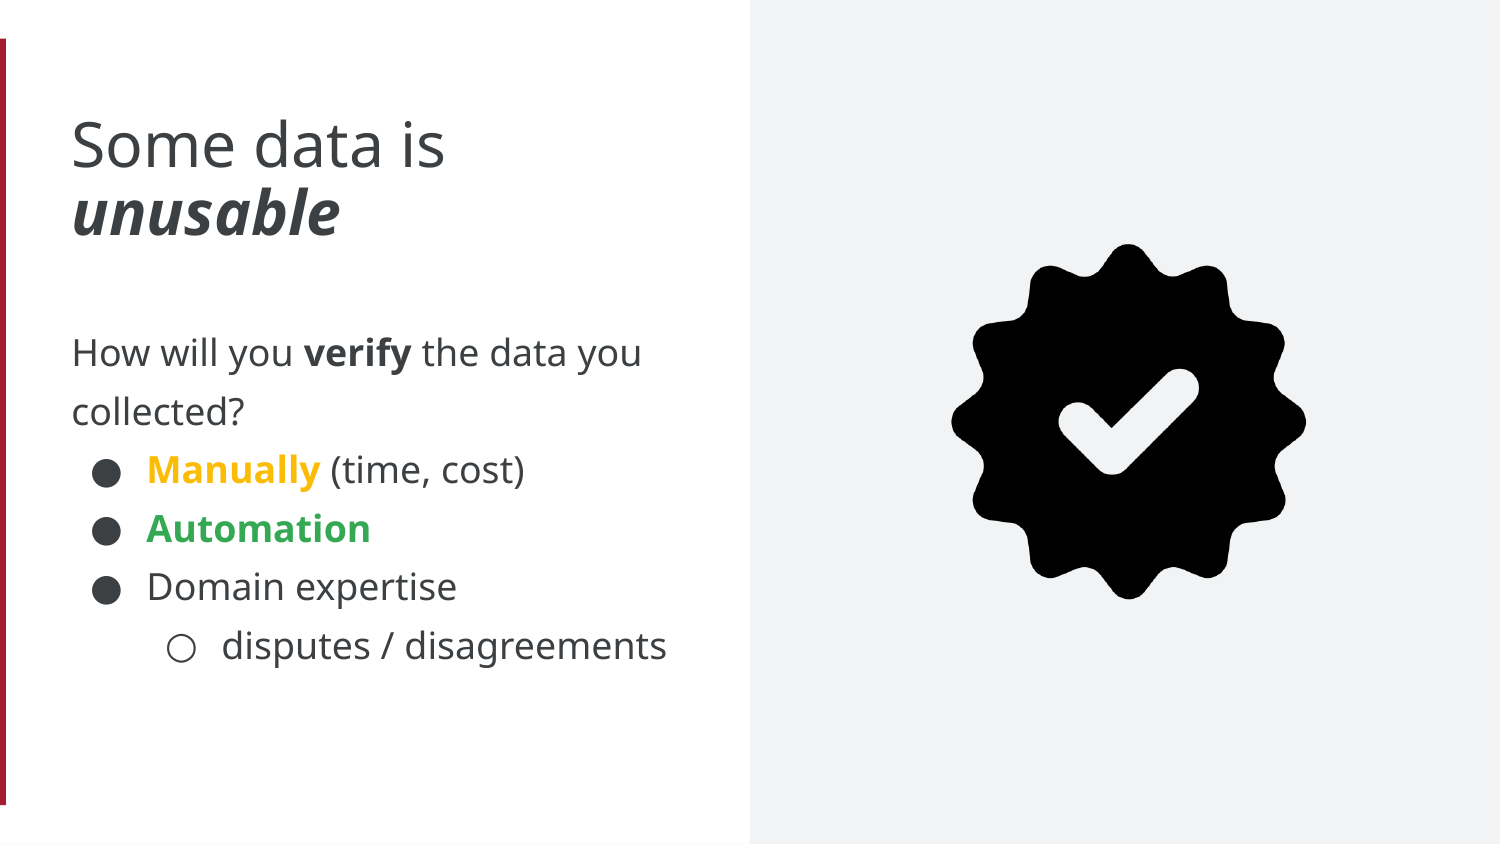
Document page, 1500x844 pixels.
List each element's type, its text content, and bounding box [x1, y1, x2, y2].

picture [911, 235, 1346, 609]
list How will you verify the data you collected? Manually (time, cost) Automation Domain expertise disputes / disagreements [56, 300, 691, 618]
title Some data is unusable [56, 99, 691, 259]
